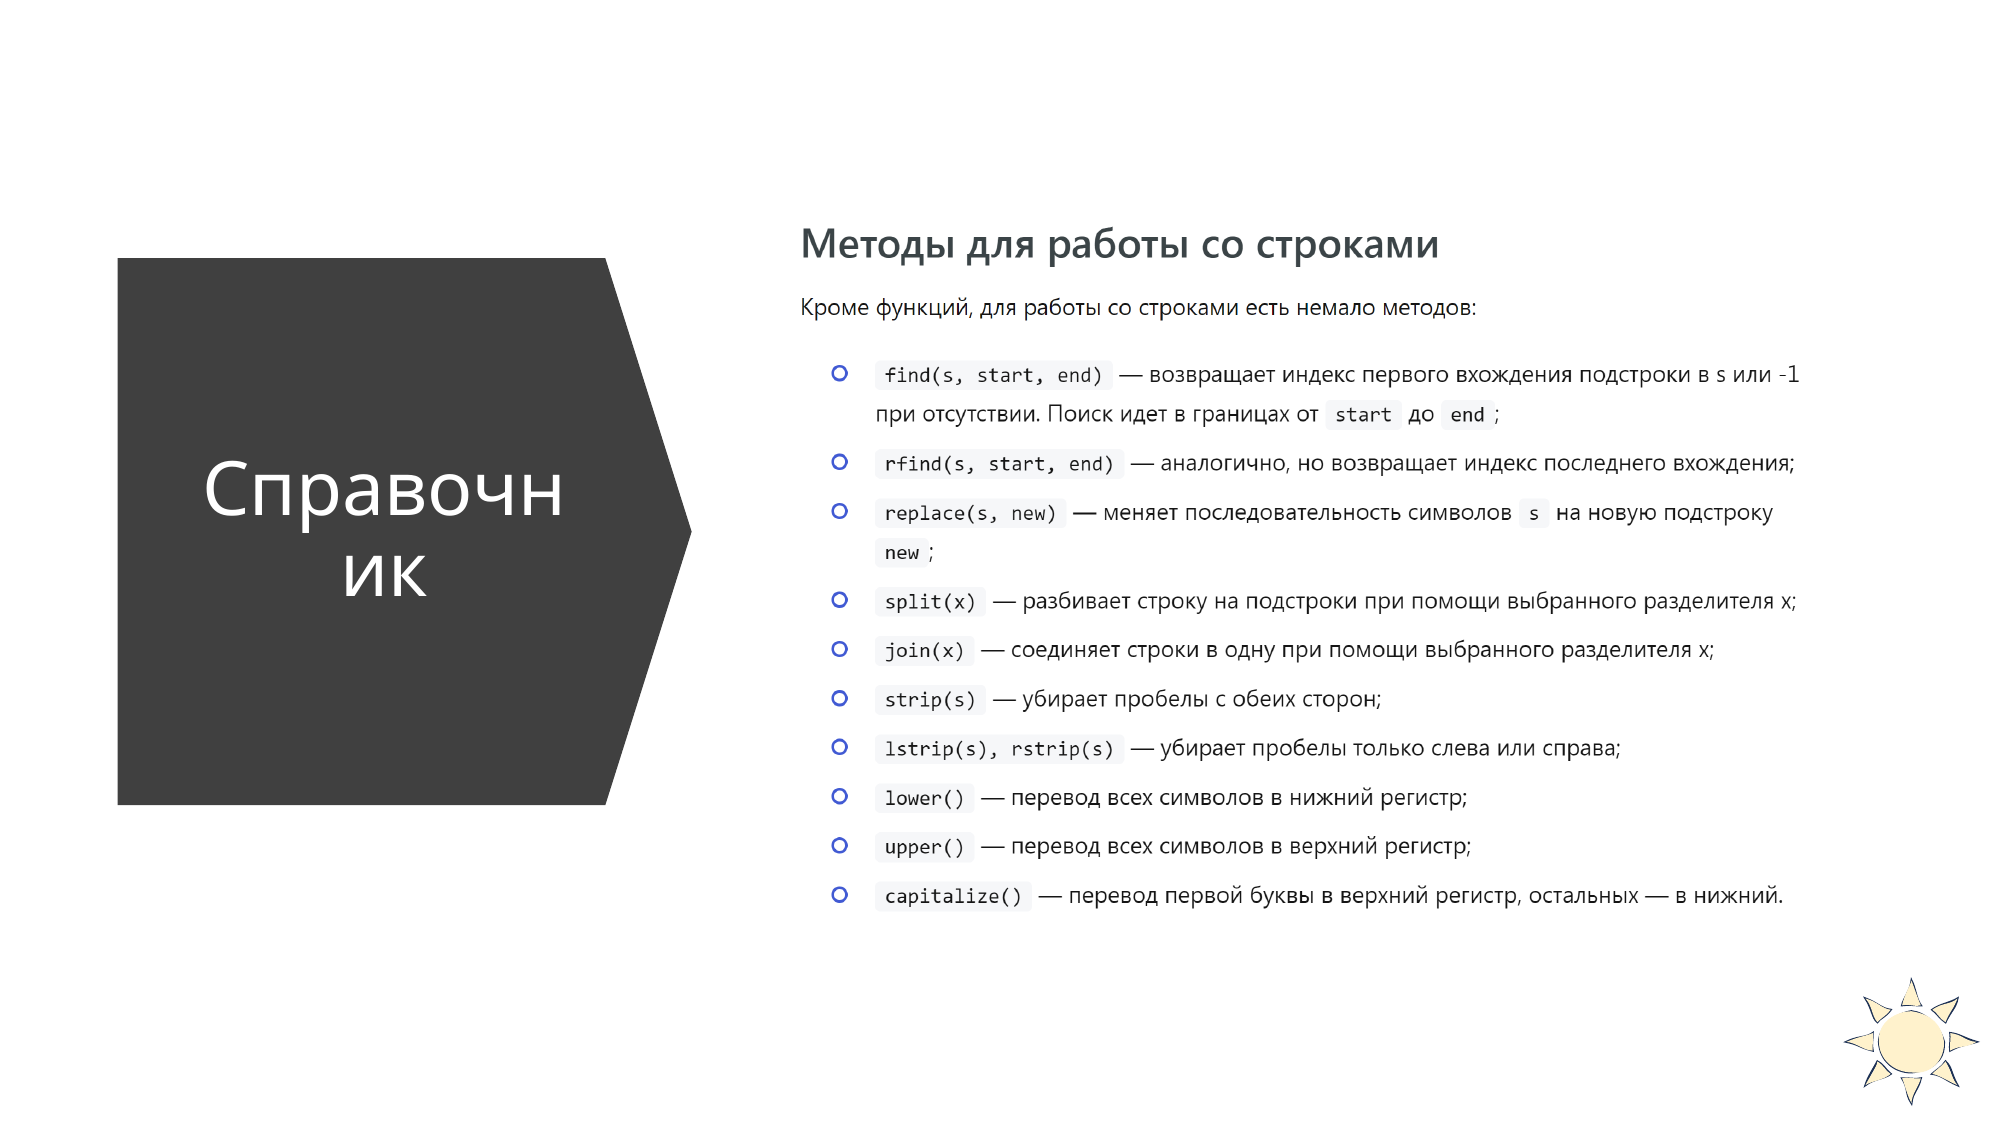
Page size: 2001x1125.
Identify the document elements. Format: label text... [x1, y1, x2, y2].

text_box [1900, 977, 1923, 1007]
text_box [116, 257, 693, 807]
text_box [1948, 1031, 1981, 1053]
title Справочник [168, 322, 601, 741]
text_box [1863, 1059, 1893, 1088]
text_box [1900, 1077, 1923, 1107]
text_box [1930, 996, 1959, 1024]
picture [783, 206, 1896, 919]
text_box [1843, 1031, 1874, 1052]
text_box [1863, 996, 1893, 1024]
text_box [1877, 1010, 1946, 1074]
text_box [1929, 1059, 1960, 1088]
